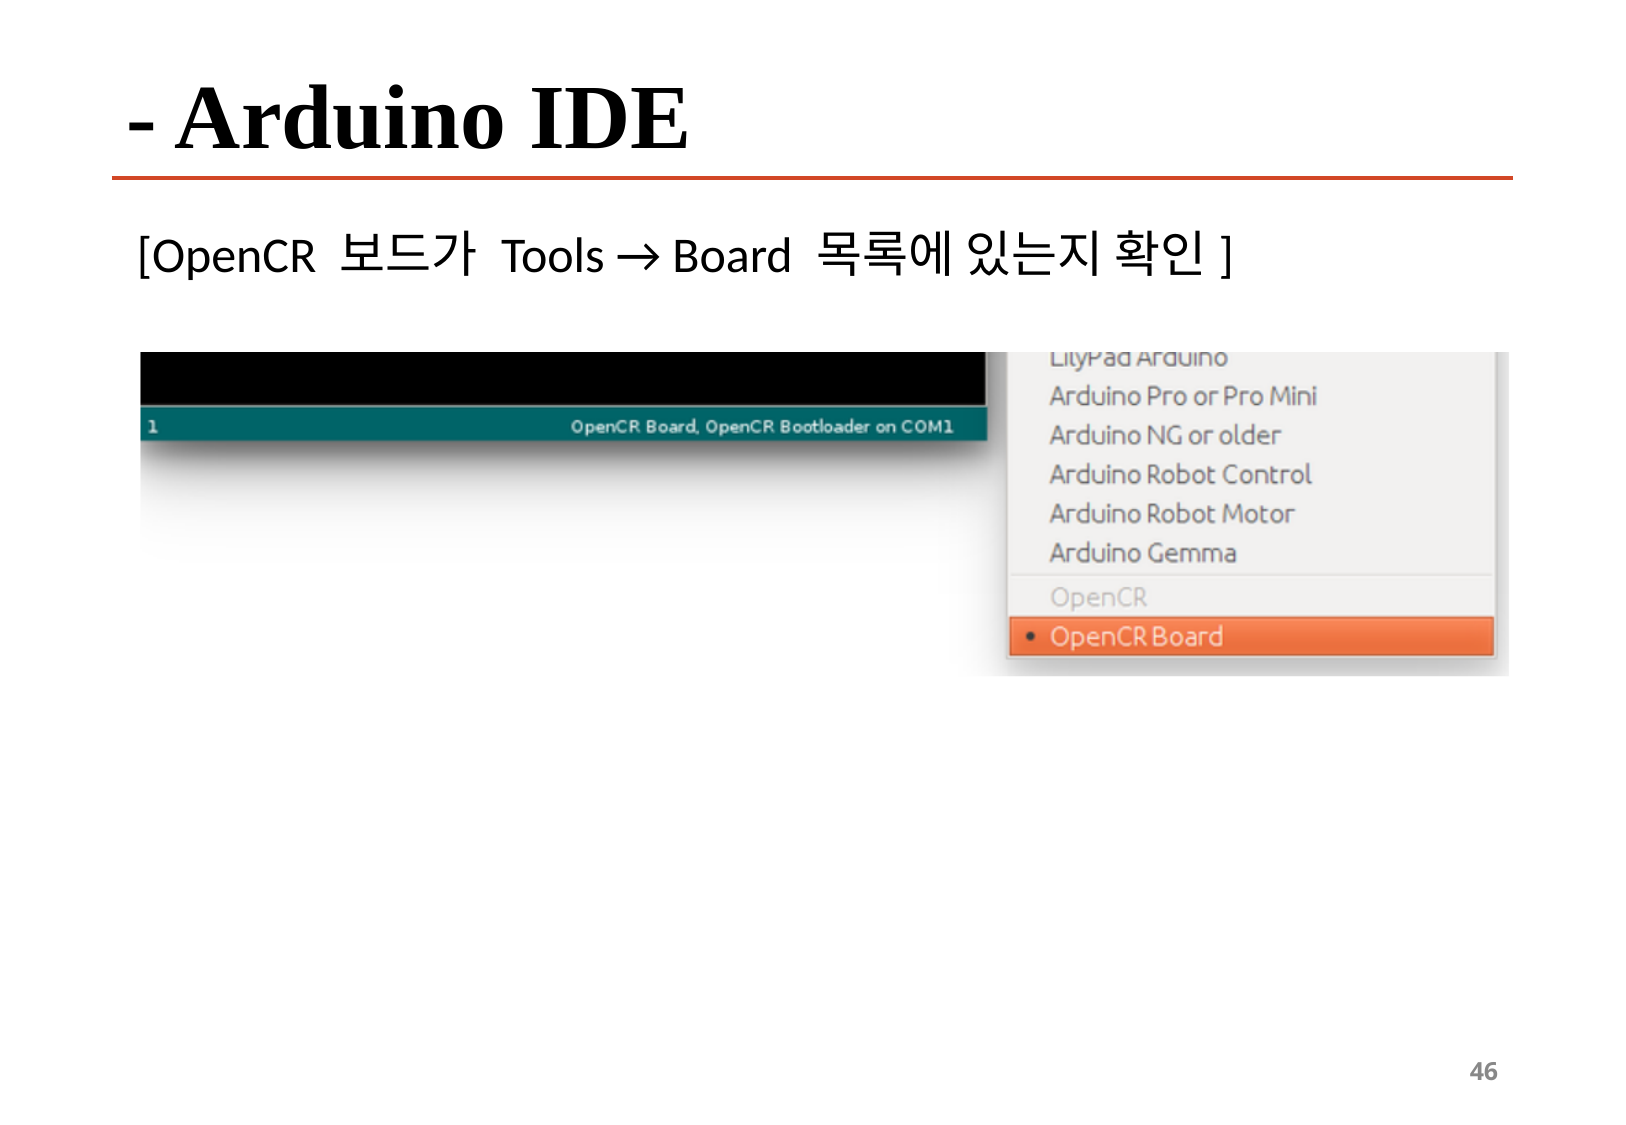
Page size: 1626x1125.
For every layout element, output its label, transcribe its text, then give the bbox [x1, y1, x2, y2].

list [111, 352, 1514, 680]
title - Arduino IDE [111, 59, 1514, 179]
text_box [OpenCR 보드가 Tools → Board 목록에 있는지 확인] [121, 214, 1422, 290]
slide_number ‹#› [1433, 1042, 1514, 1103]
